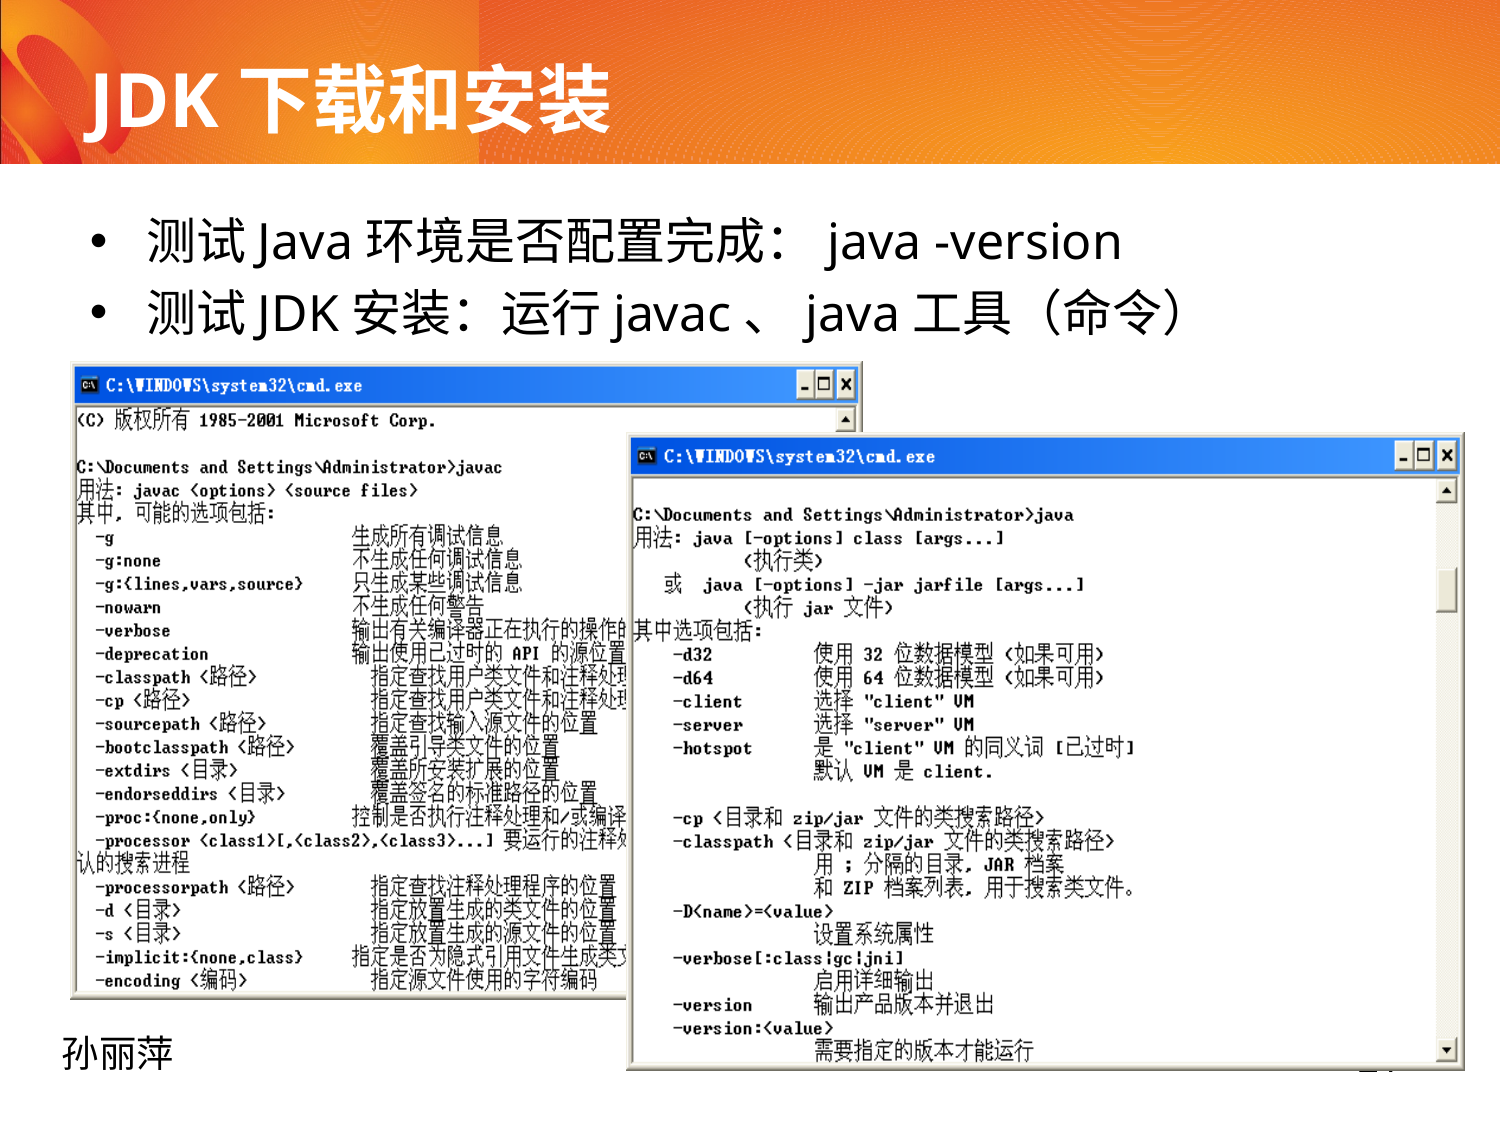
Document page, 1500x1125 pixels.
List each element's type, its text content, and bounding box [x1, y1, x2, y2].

list 测试Java环境是否配置完成：java -version 测试JDK安装：运行javac、java工具（命令） [75, 190, 1425, 430]
title JDK下载和安装 [75, 45, 1425, 167]
picture [625, 432, 1466, 1071]
picture [0, 0, 1500, 164]
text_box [70, 361, 863, 1000]
